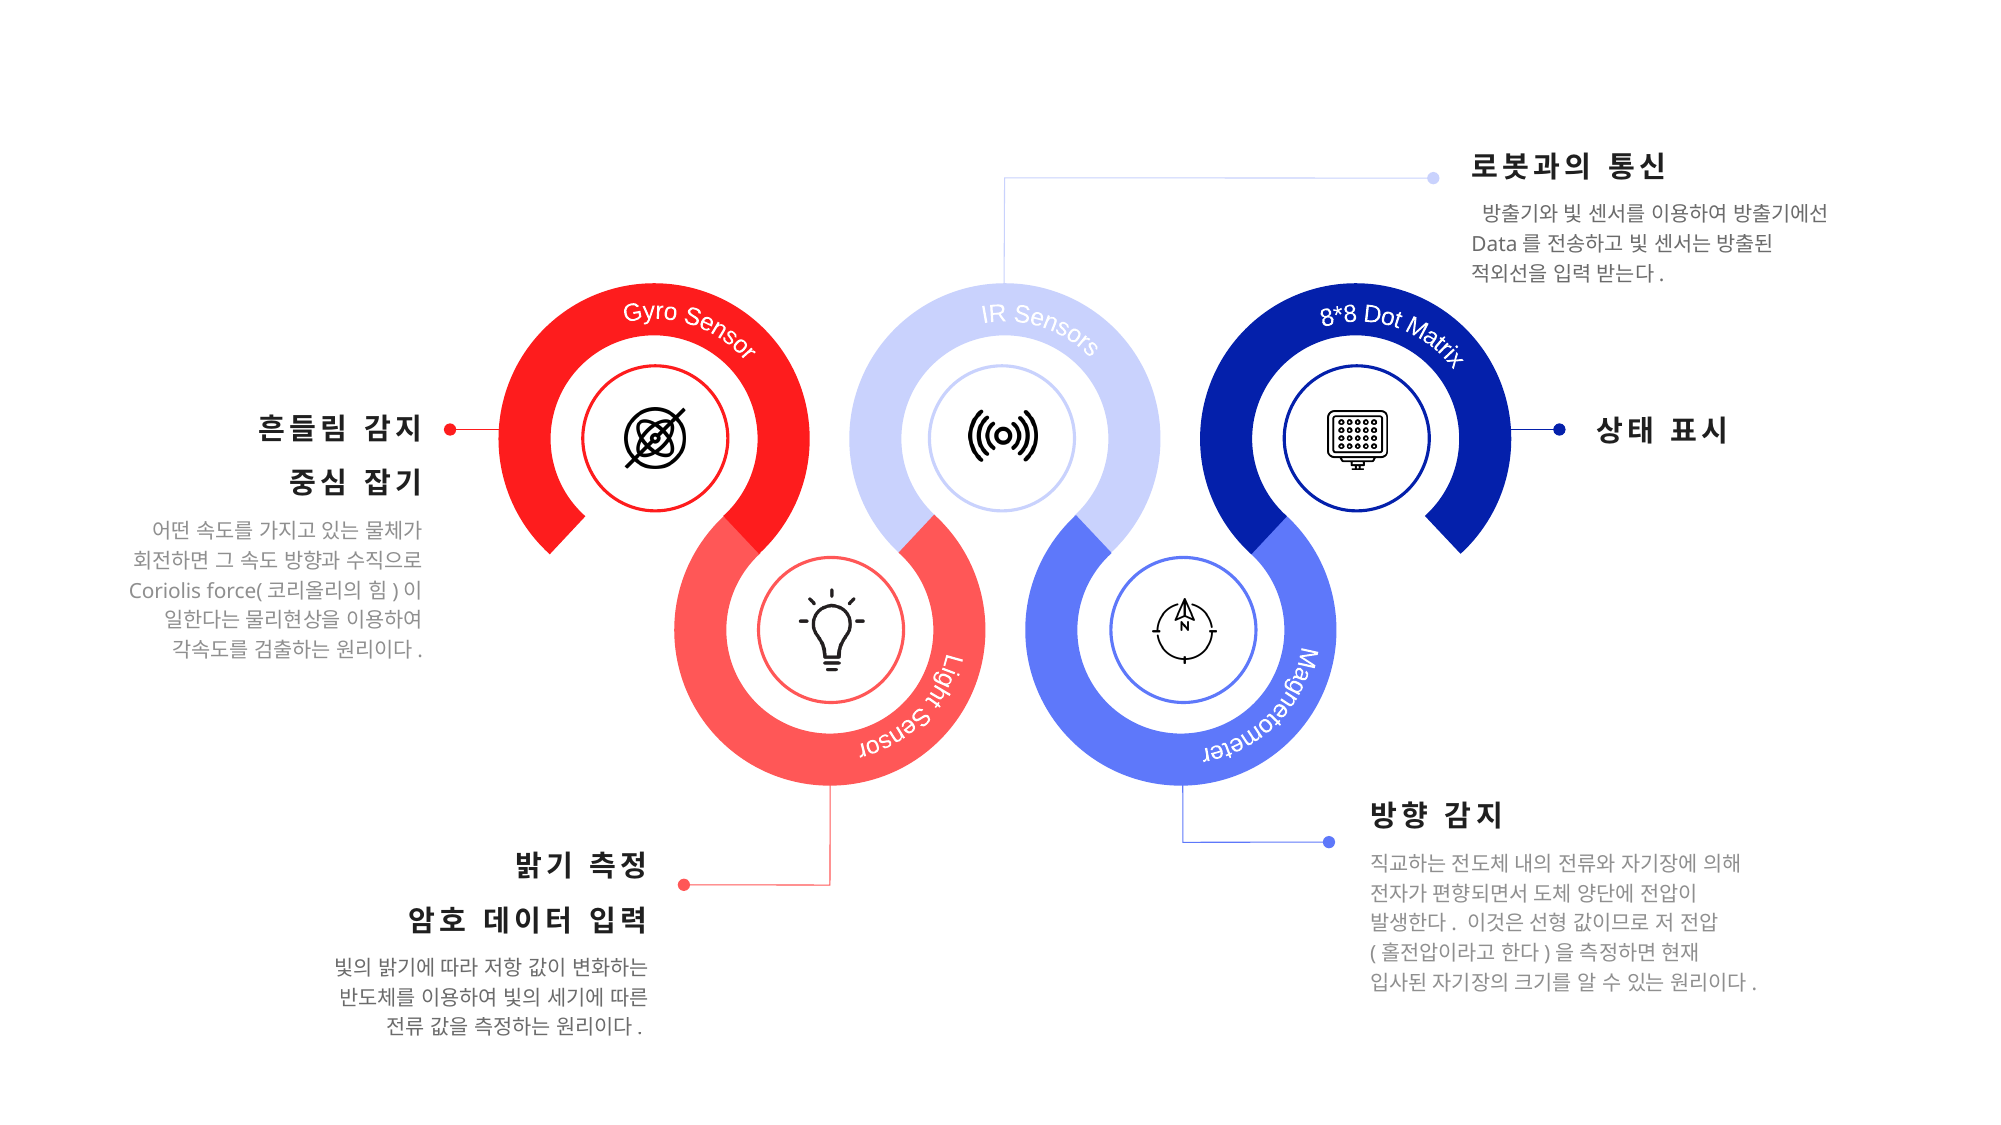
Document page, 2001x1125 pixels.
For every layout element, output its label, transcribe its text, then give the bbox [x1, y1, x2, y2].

text_box [1109, 556, 1258, 704]
text_box [1283, 364, 1431, 512]
text_box 로봇과의 통신 방출기와 빛 센서를 이용하여 방출기에선 Data를 전송하고 빛 센서는 방출된 적외선을 입력 받는다. [1451, 133, 1874, 296]
text_box [757, 556, 905, 704]
text_box 상태 표시 [1576, 397, 1999, 457]
text_box [677, 784, 832, 892]
text_box [1003, 171, 1440, 292]
picture [1151, 598, 1217, 664]
text_box [581, 364, 729, 512]
text_box [928, 364, 1076, 512]
picture [787, 586, 875, 673]
picture [968, 401, 1038, 470]
picture [1327, 410, 1388, 470]
text_box 밝기 측정 암호 데이터 입력 빛의 밝기에 따라 저항 값이 변화하는 반도체를 이용하여 빛의 세기에 따른 전류 값을 측정하는 원리이다. [301, 833, 668, 1050]
text_box [874, 308, 1136, 534]
text_box [1225, 308, 1487, 537]
text_box 흔들림 감지 중심 잡기 어떤 속도를 가지고 있는 물체가 회전하면 그 속도 방향과 수직으로 Coriolis force(코리올리의 힘)이 일한다는 물리현상을 이용하여 각속도를 검출하는 원리이다. [76, 396, 443, 672]
text_box [1181, 784, 1336, 849]
text_box [1050, 533, 1312, 761]
text_box [523, 308, 785, 537]
picture [624, 407, 686, 469]
text_box [699, 532, 961, 761]
text_box 방향 감지 직교하는 전도체 내의 전류와 자기장에 의해 전자가 편향되면서 도체 양단에 전압이 발생한다. 이것은 선형 값이므로 저 전압(홀전압이라고 한다)을 측정하면 현재 입사된 자기장의 크기를 알 수 있는 원리이다. [1350, 783, 1773, 1005]
